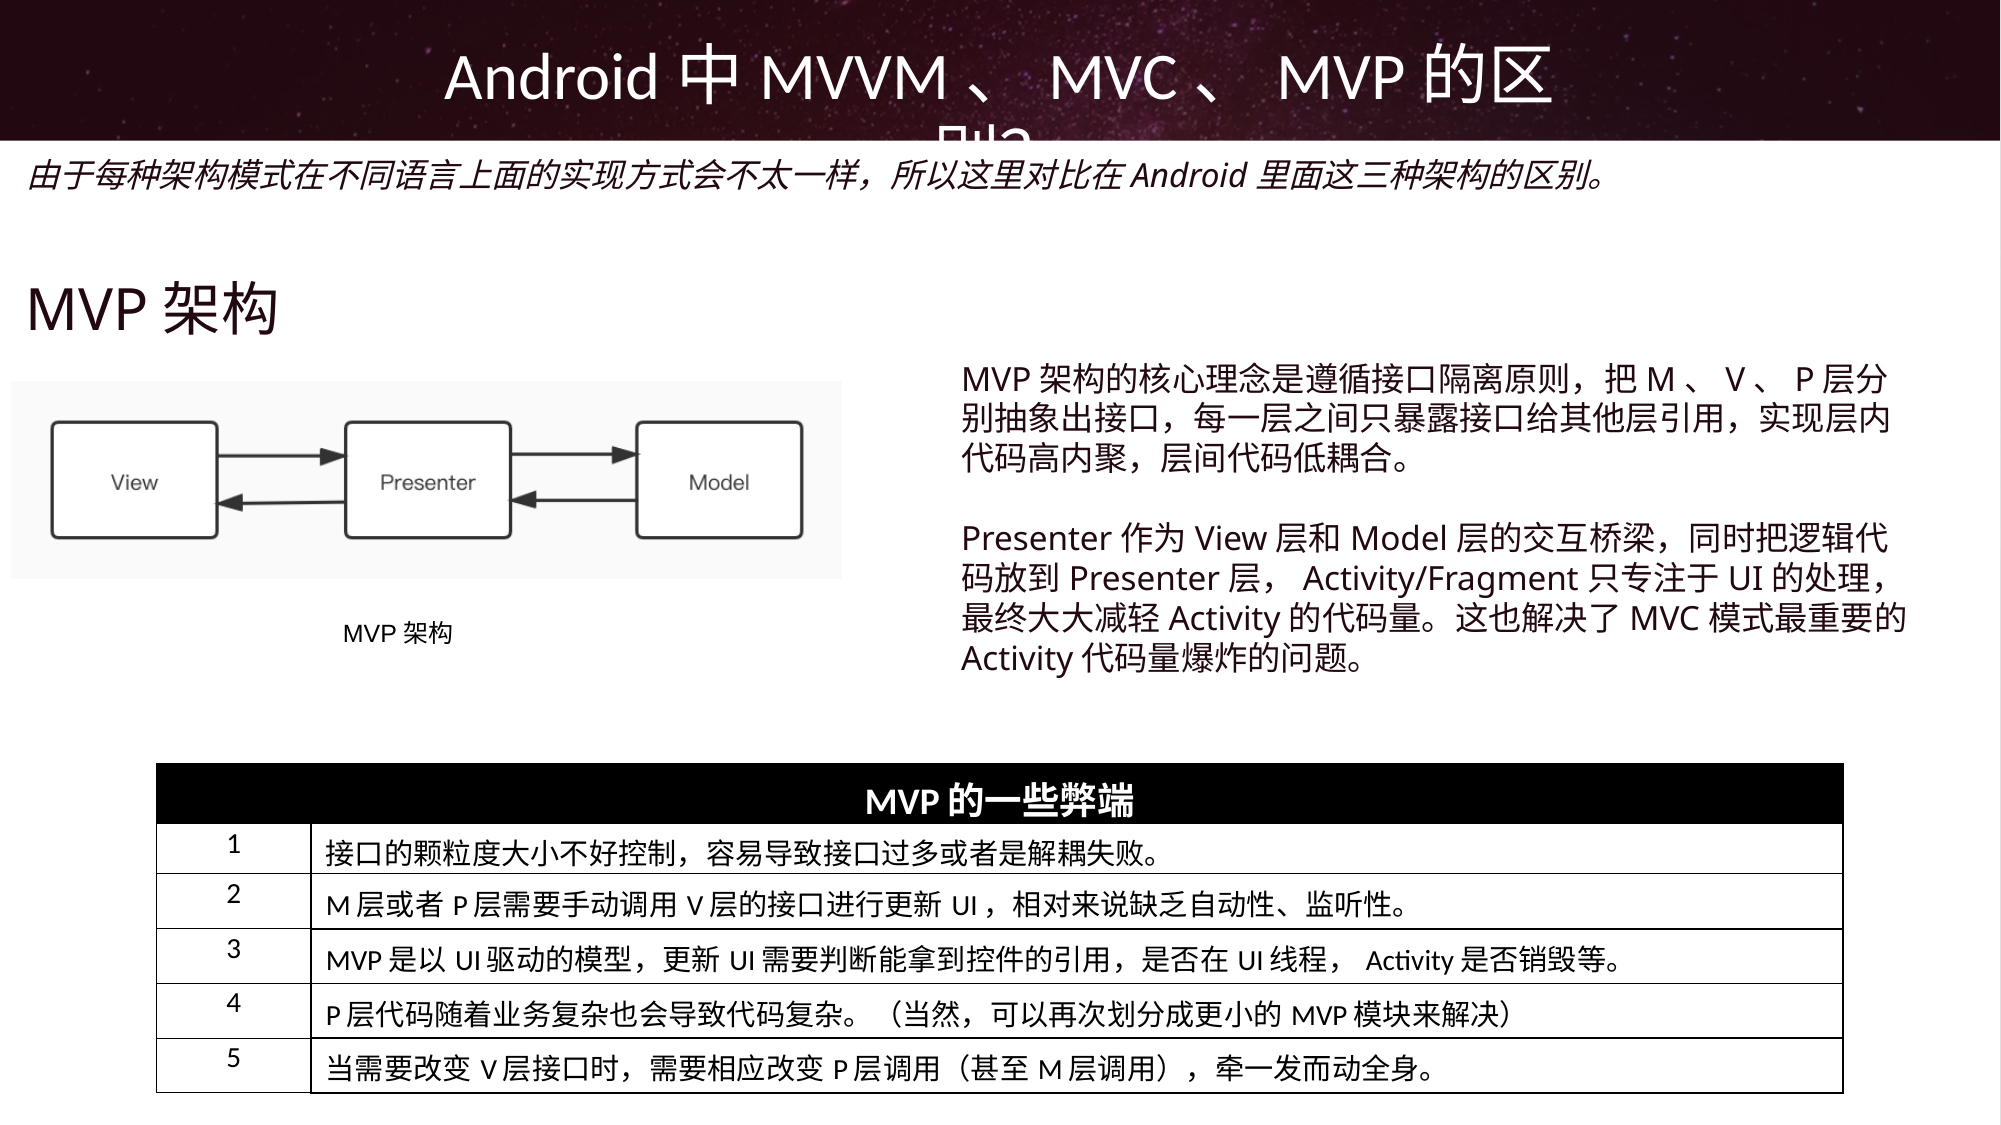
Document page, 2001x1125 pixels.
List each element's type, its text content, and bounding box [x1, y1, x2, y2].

table_cell P层代码随着业务复杂也会导致代码复杂。（当然，可以再次划分成更小的MVP模块来解决） [312, 984, 1842, 1037]
text_box MVP架构 [11, 264, 376, 350]
table_cell 1 [157, 824, 310, 873]
table_cell 接口的颗粒度大小不好控制，容易导致接口过多或者是解耦失败。 [312, 824, 1842, 873]
text_box Android中MVVM、MVC、MVP的区别？ [397, 25, 1602, 147]
table_cell MVP是以UI驱动的模型，更新UI需要判断能拿到控件的引用，是否在UI线程，Activity是否销毁等。 [312, 930, 1842, 983]
table_cell 当需要改变V层接口时，需要相应改变P层调用（甚至M层调用），牵一发而动全身。 [312, 1039, 1842, 1092]
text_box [11, 381, 842, 656]
table_cell 5 [157, 1039, 310, 1092]
table_cell 4 [157, 984, 310, 1038]
table_cell 3 [157, 929, 310, 983]
text_box MVP架构的核心理念是遵循接口隔离原则，把M、V、P层分别抽象出接口，每一层之间只暴露接口给其他层引用，实现层内代码高内聚，层间代码低耦合。 Presenter作为View层和Model层的交互桥梁，同时把逻辑代码放到Presenter层，Activity/Fragment只专注于UI的处理，最终大大减轻Activity的代码量。这也解决了MVC模式最重要的Activity代码量爆炸的问题。 [946, 350, 1933, 685]
table_header MVP的一些弊端 [157, 764, 1843, 823]
table_cell 2 [157, 874, 310, 928]
table_cell M层或者P层需要手动调用V层的接口进行更新UI，相对来说缺乏自动性、监听性。 [312, 874, 1842, 928]
text_box 由于每种架构模式在不同语言上面的实现方式会不太一样，所以这里对比在Android里面这三种架构的区别。 [11, 147, 1807, 202]
